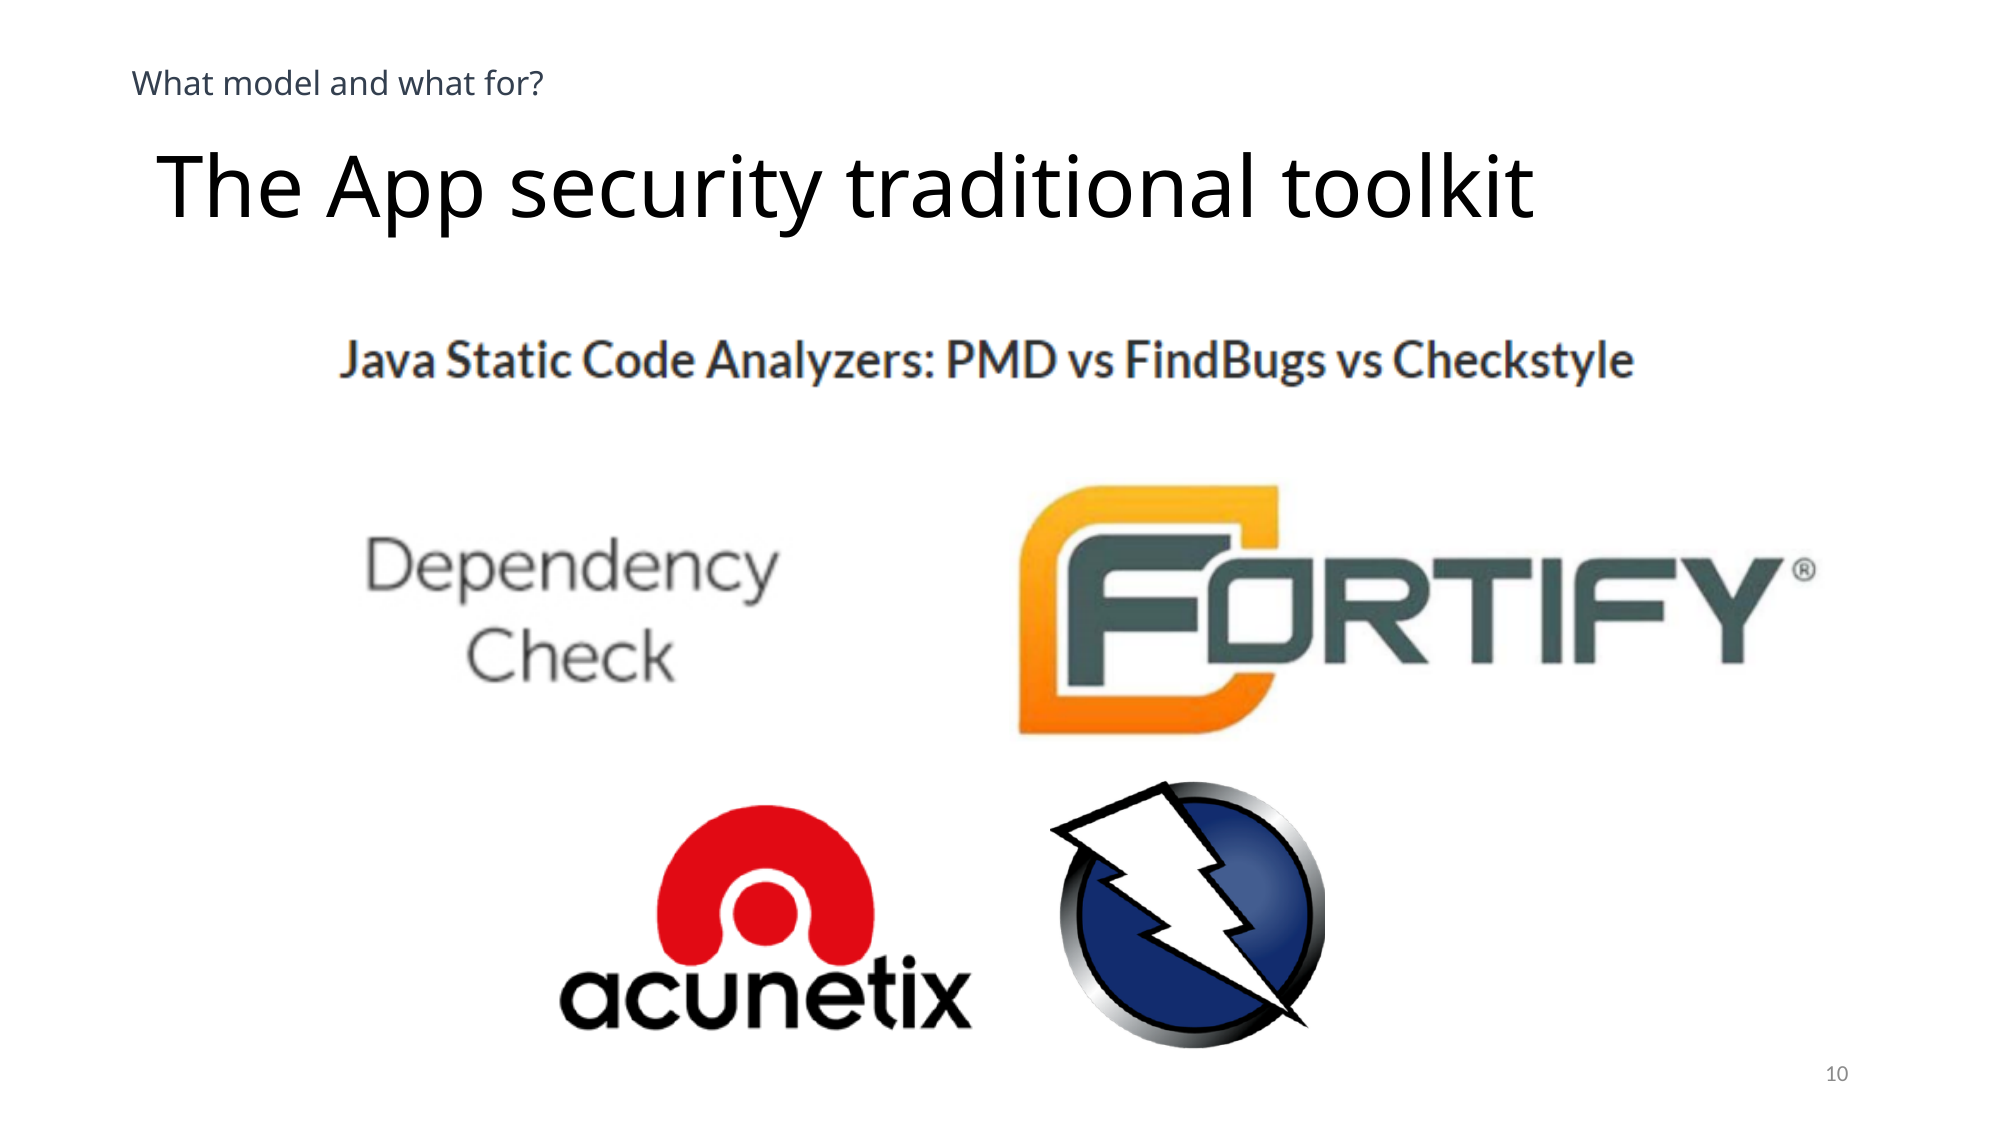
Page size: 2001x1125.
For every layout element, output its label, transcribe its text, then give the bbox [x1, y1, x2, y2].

picture [1009, 477, 1826, 747]
picture [1050, 767, 1344, 1054]
list The App security traditional toolkit [141, 135, 1909, 1017]
picture [332, 314, 1666, 404]
text_box What model and what for? [116, 59, 1882, 110]
picture [555, 775, 980, 1043]
picture [358, 522, 793, 702]
slide_number 10 [1413, 1042, 1864, 1103]
